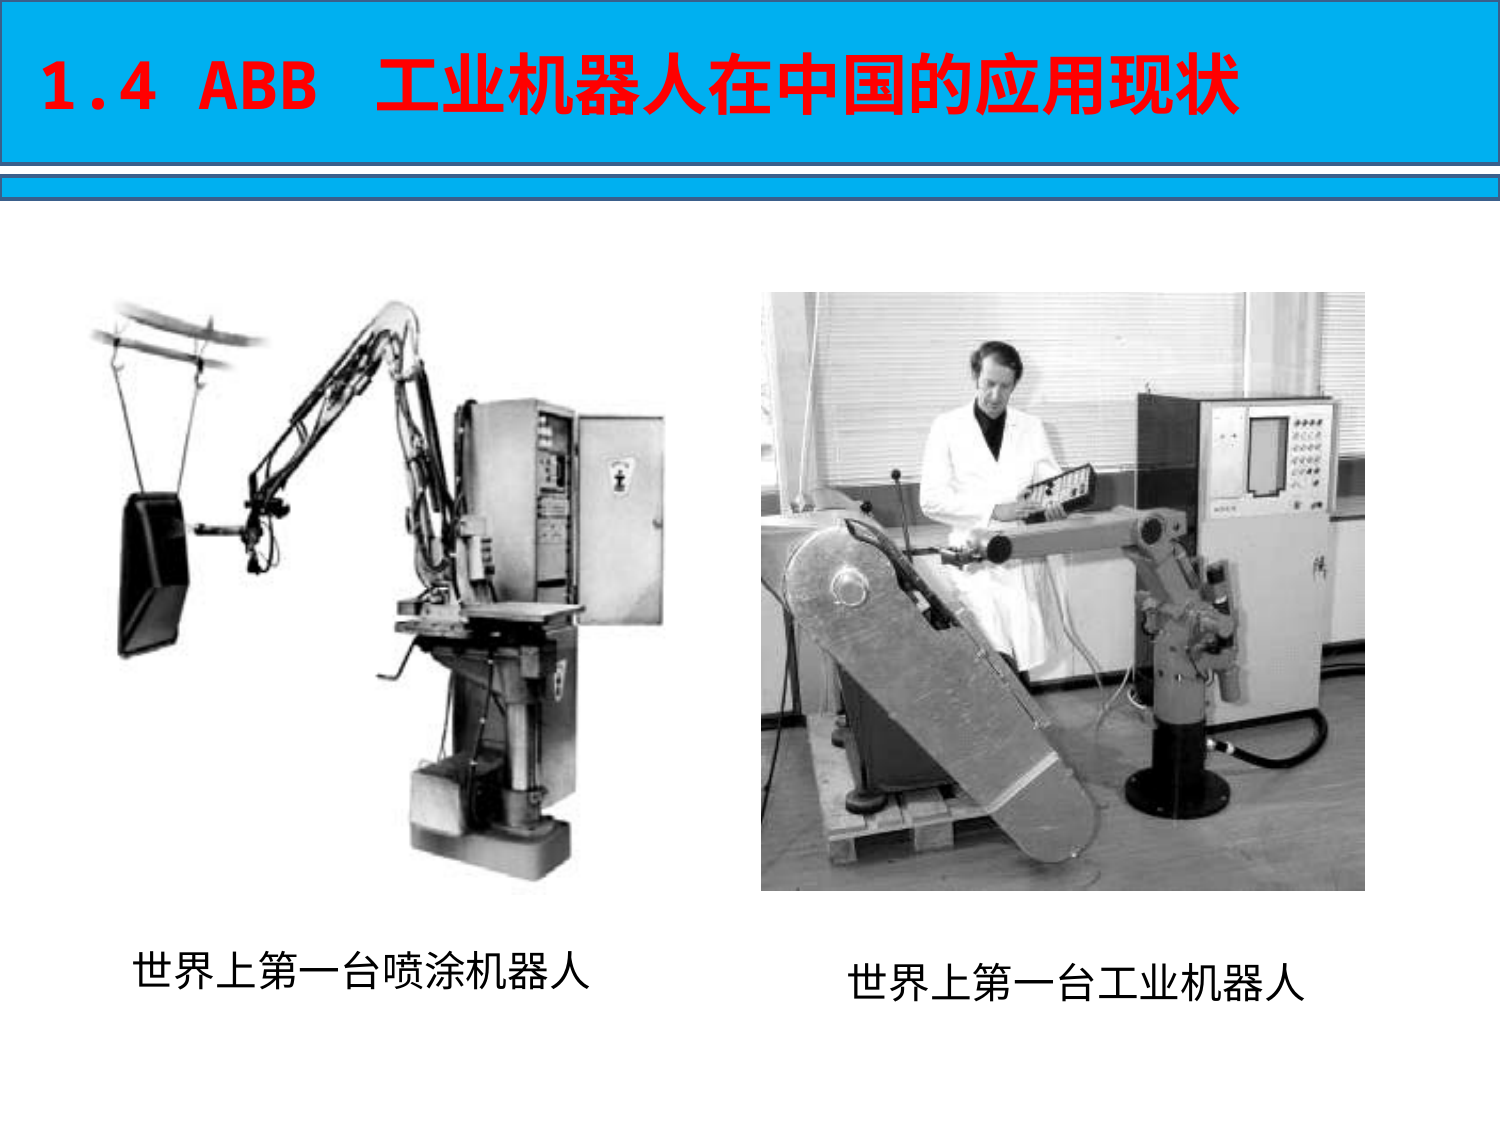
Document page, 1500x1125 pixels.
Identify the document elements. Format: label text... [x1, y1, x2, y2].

text_box [0, 174, 1500, 201]
text_box [0, 0, 1500, 166]
picture [34, 280, 669, 896]
text_box 世界上第一台喷涂机器人 [117, 937, 633, 1003]
text_box 1.4 ABB 工业机器人在中国的应用现状 [23, 35, 1371, 130]
text_box 世界上第一台工业机器人 [831, 949, 1407, 1014]
picture [761, 292, 1365, 891]
